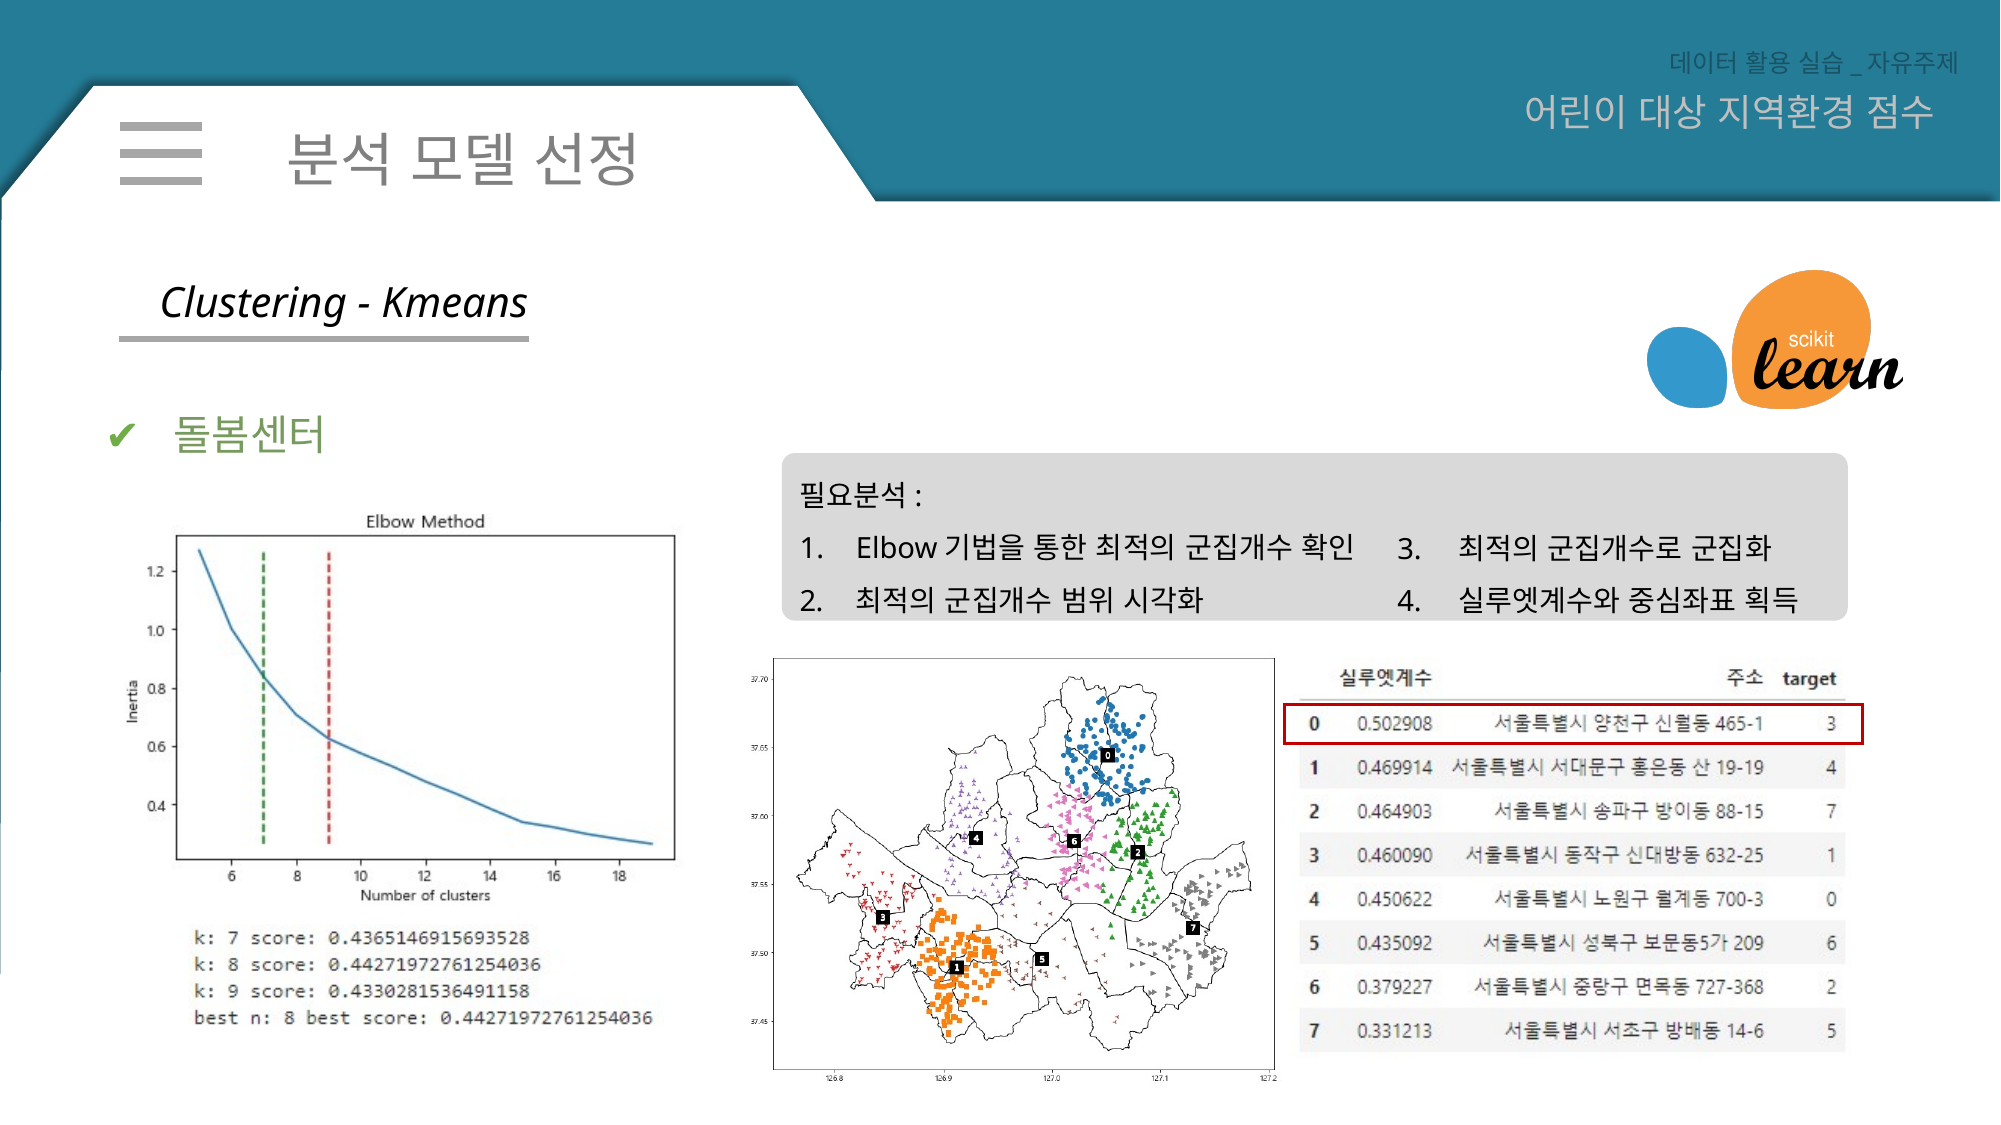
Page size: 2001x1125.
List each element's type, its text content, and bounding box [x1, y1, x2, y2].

text_box 어린이 대상 지역환경 점수 [1509, 81, 1951, 141]
picture [1647, 270, 1904, 409]
picture [124, 513, 686, 912]
text_box [0, 84, 2000, 1125]
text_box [781, 452, 2000, 621]
text_box Clustering - Kmeans [144, 268, 544, 334]
picture [1292, 657, 1852, 1060]
text_box ✔ 돌봄센터 [90, 401, 343, 466]
text_box 분석 모델 선정 [272, 115, 941, 201]
picture [743, 653, 1284, 1087]
text_box 데이터 활용 실습_자유주제 [1654, 40, 1975, 86]
picture [188, 924, 664, 1040]
text_box [1852, 704, 1863, 745]
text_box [120, 126, 203, 181]
text_box [1284, 704, 1292, 745]
